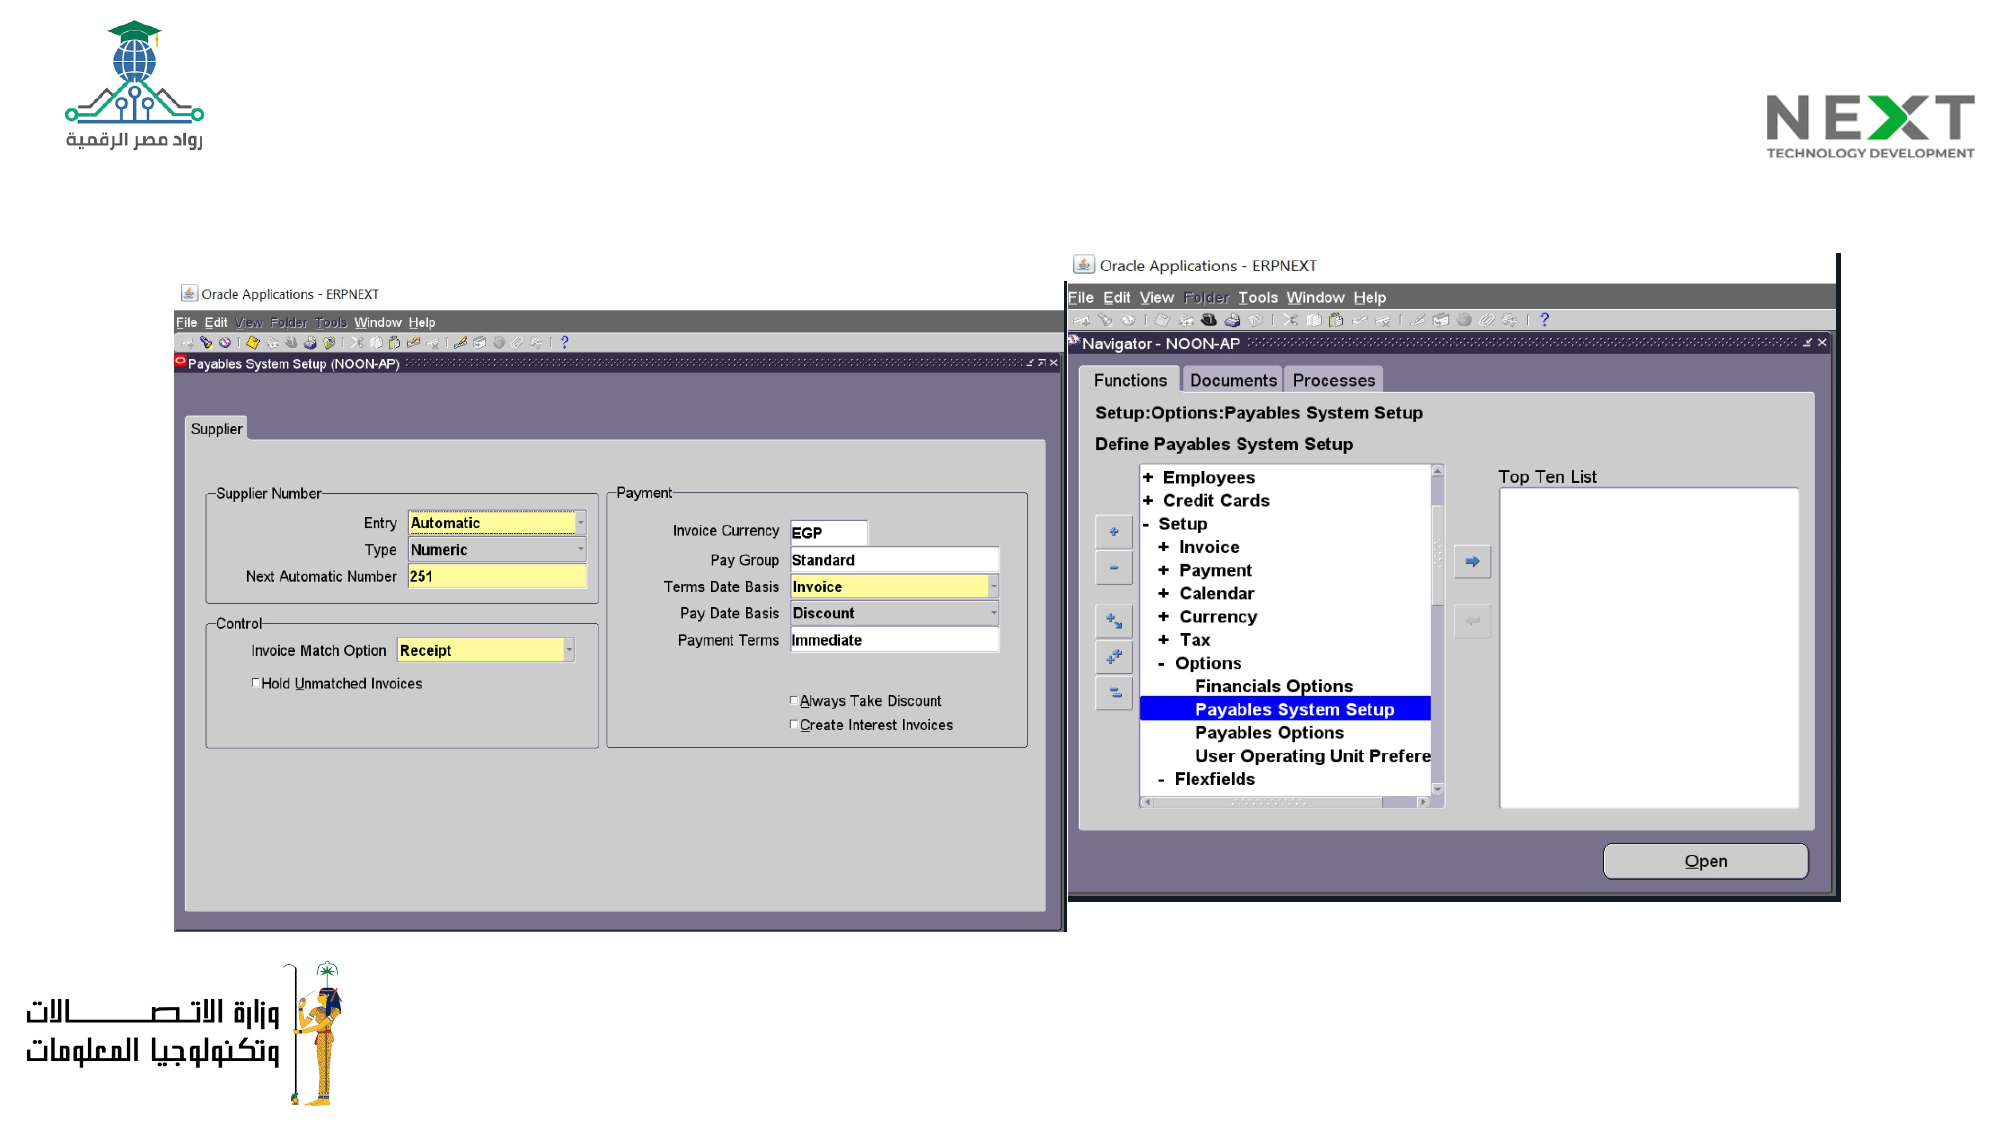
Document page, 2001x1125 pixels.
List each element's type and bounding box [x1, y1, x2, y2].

picture [0, 937, 364, 1125]
picture [1742, 0, 2000, 253]
picture [39, 0, 226, 188]
list [1068, 251, 1841, 902]
picture [174, 281, 1067, 932]
